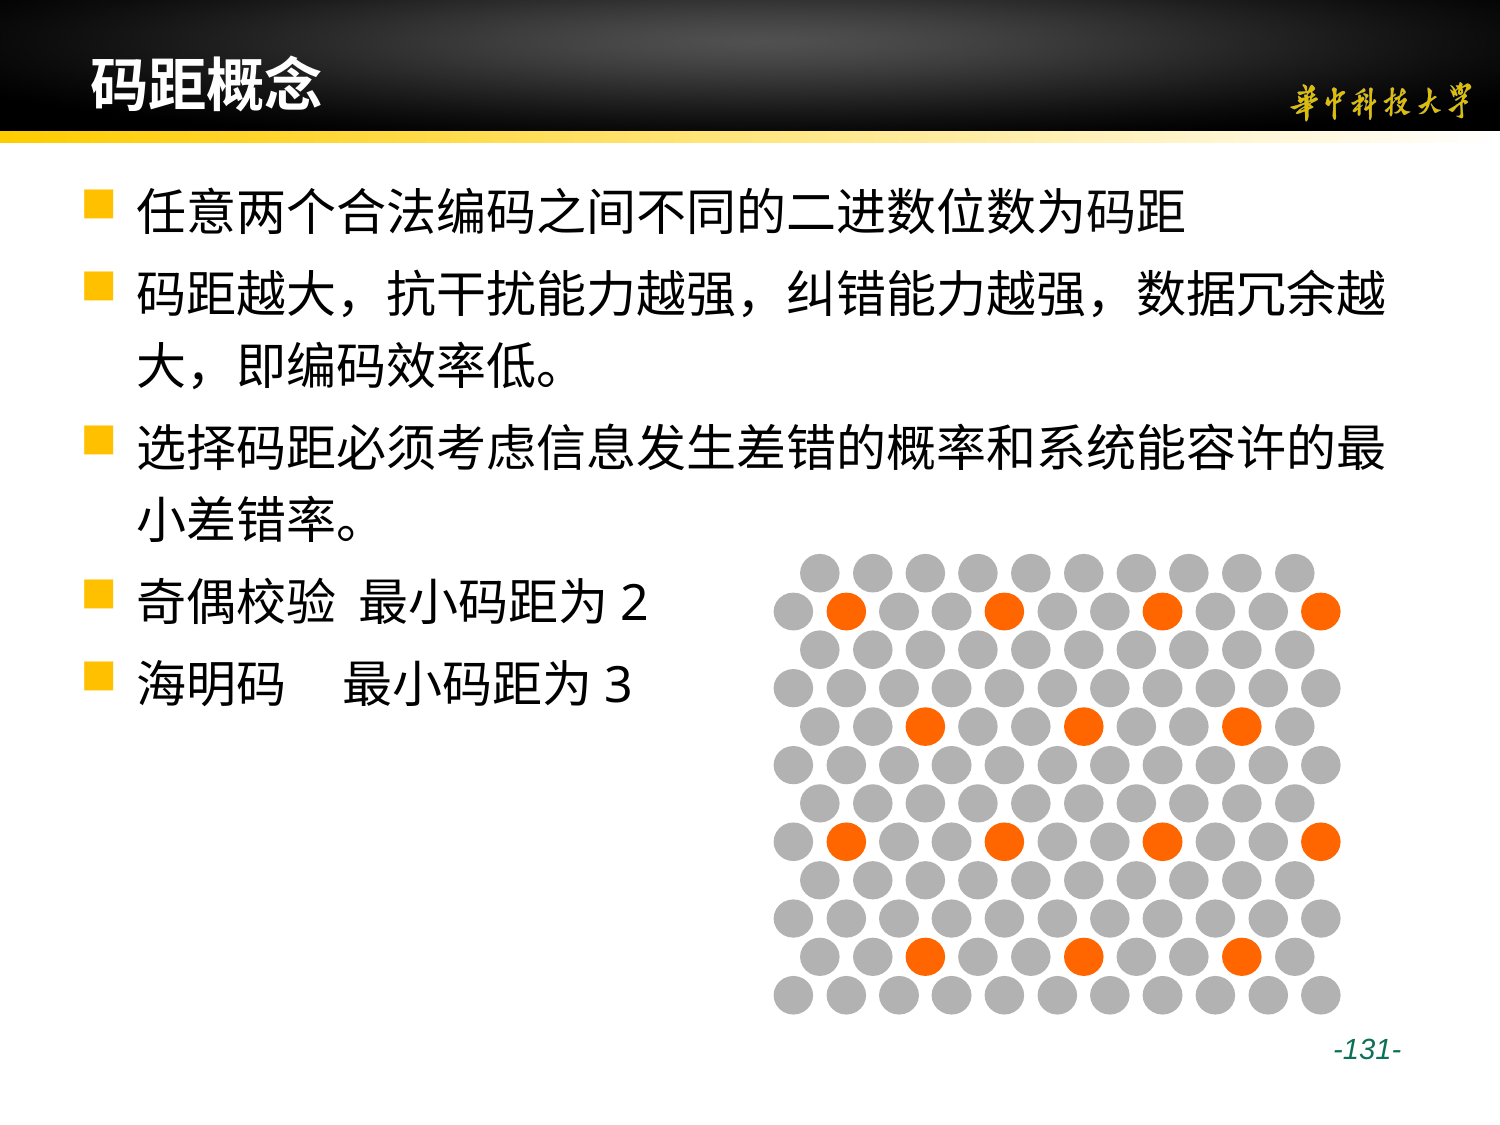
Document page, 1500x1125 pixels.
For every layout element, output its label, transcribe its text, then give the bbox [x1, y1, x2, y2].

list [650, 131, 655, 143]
list 任意两个合法编码之间不同的二进数位数为码距 码距越大，抗干扰能力越强，纠错能力越强，数据冗余越大，即编码效率低。 选择码距必须考虑信息发生差错的概率和系统能容许的最小差错率。 奇偶校验 最小码距为2 海明码 最小码距为3 [64, 160, 1414, 988]
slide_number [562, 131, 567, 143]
slide_number -131- [1257, 1023, 1425, 1102]
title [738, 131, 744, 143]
title 码距概念 [74, 34, 1426, 131]
picture [0, 0, 1500, 131]
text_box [773, 553, 1341, 1015]
